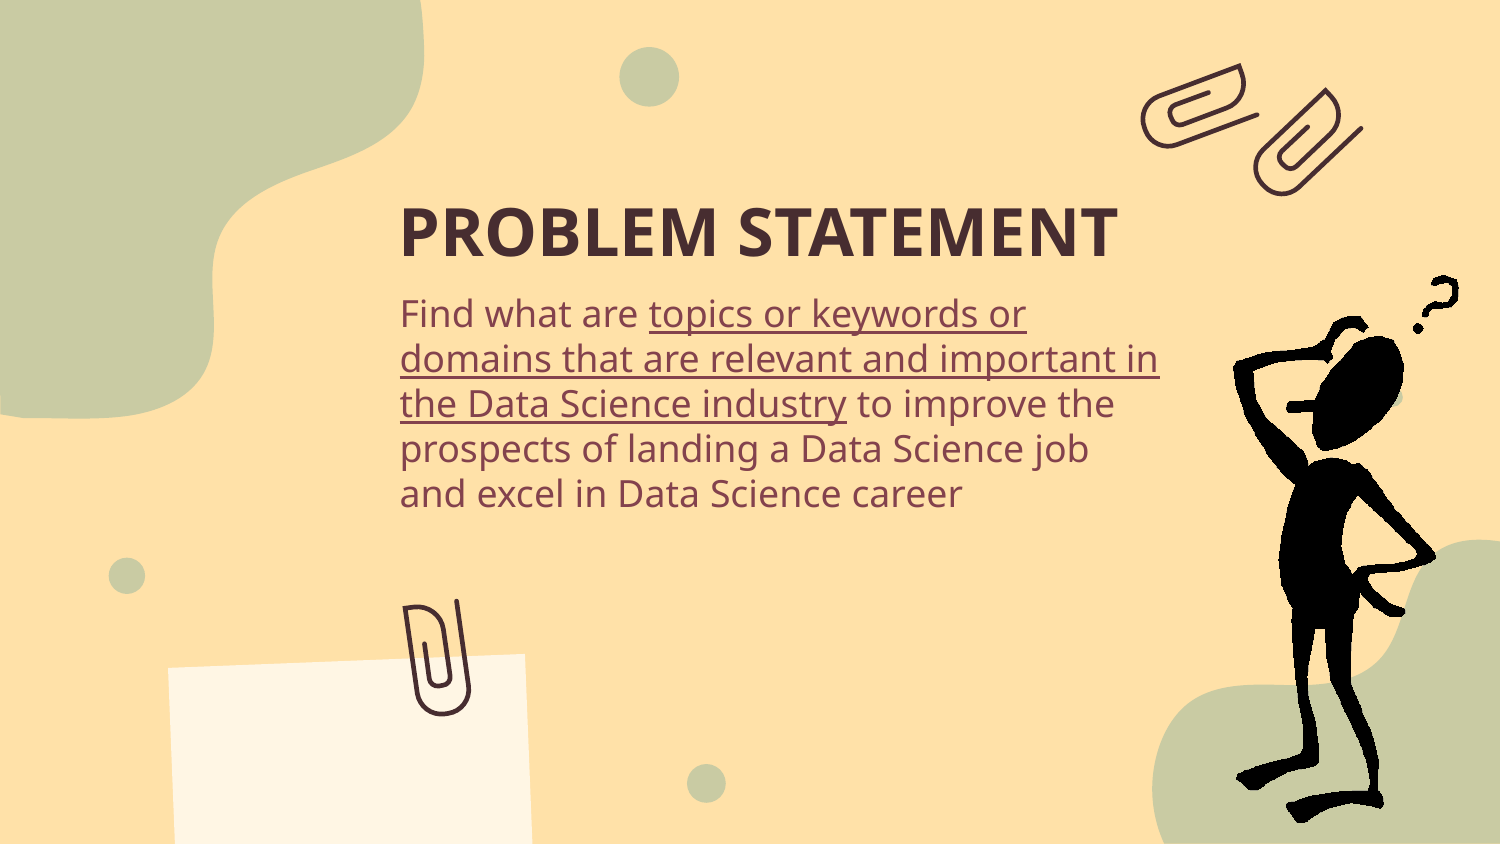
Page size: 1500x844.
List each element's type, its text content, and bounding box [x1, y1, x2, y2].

subtitle Find what are topics or keywords or domains that are relevant and important in the Data Science industry to improve the prospects of landing a Data Science job and excel in Data Science career [384, 275, 1182, 580]
picture [1232, 275, 1460, 824]
title PROBLEM STATEMENT [383, 184, 1181, 276]
